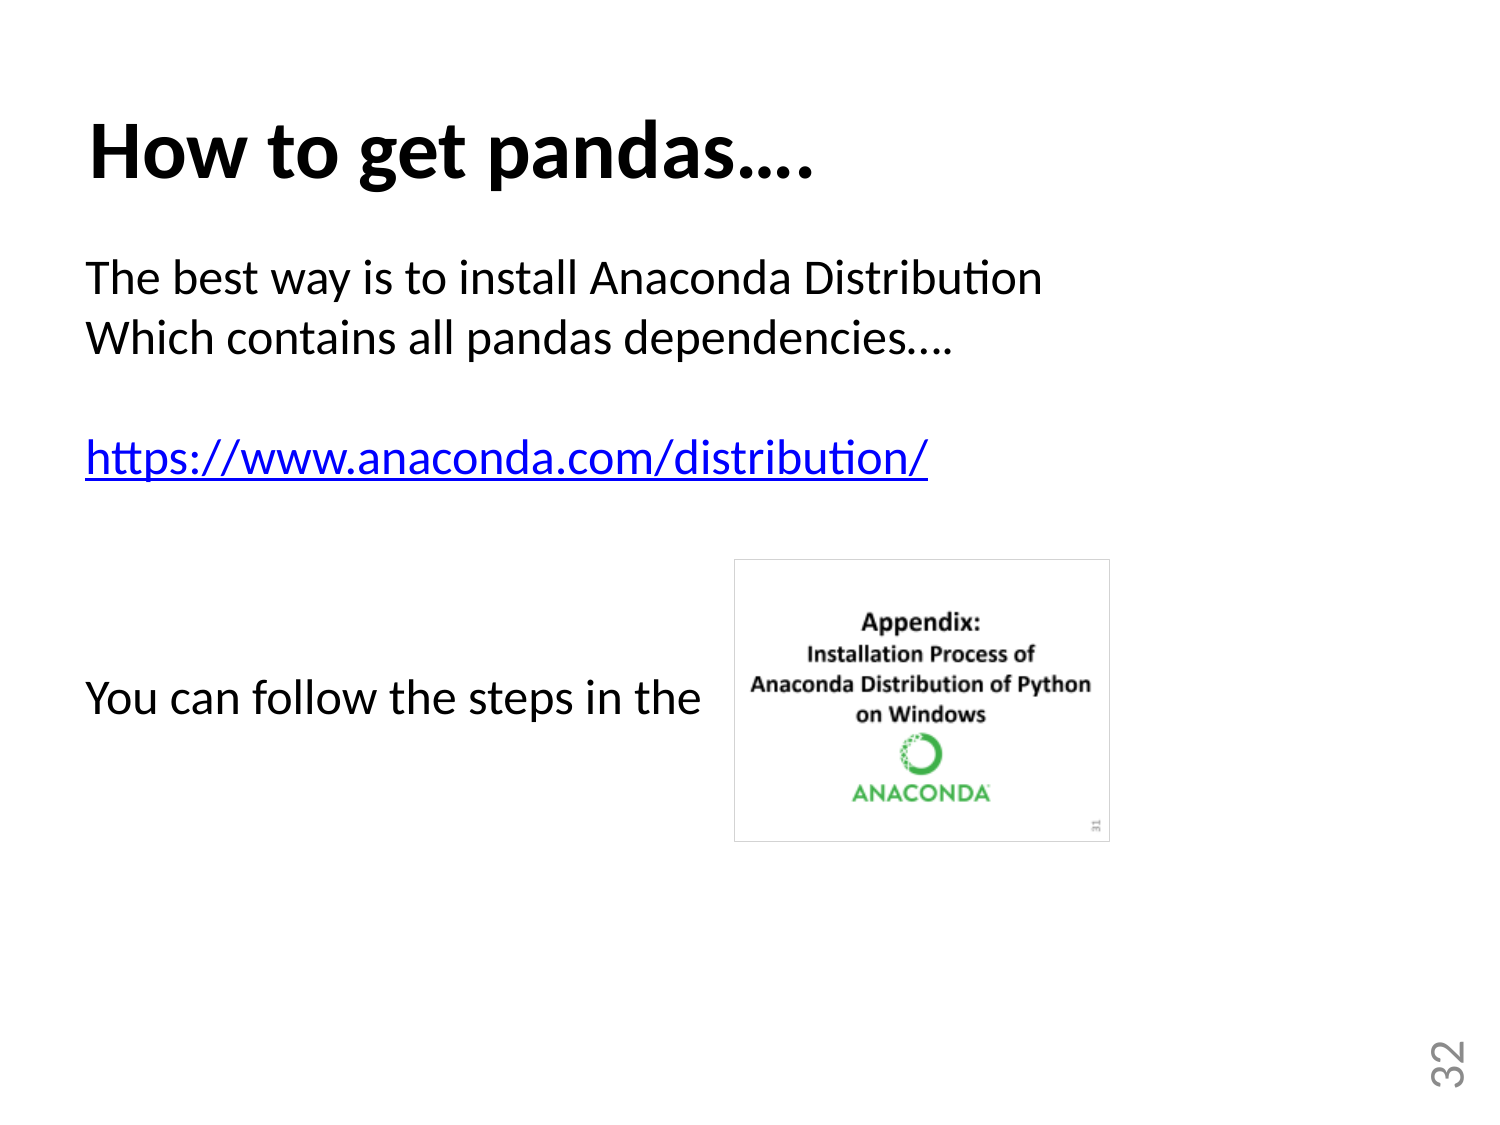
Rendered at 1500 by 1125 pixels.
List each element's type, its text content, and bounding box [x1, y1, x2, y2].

text_box How to get pandas…. [74, 87, 1438, 203]
text_box The best way is to install Anaconda Distribution Which contains all pandas dependencies…. https://www.anaconda.com/distribution/ You can follow the steps in the [70, 237, 1434, 733]
slide_number 32 [1412, 1025, 1475, 1125]
picture [735, 560, 1109, 841]
